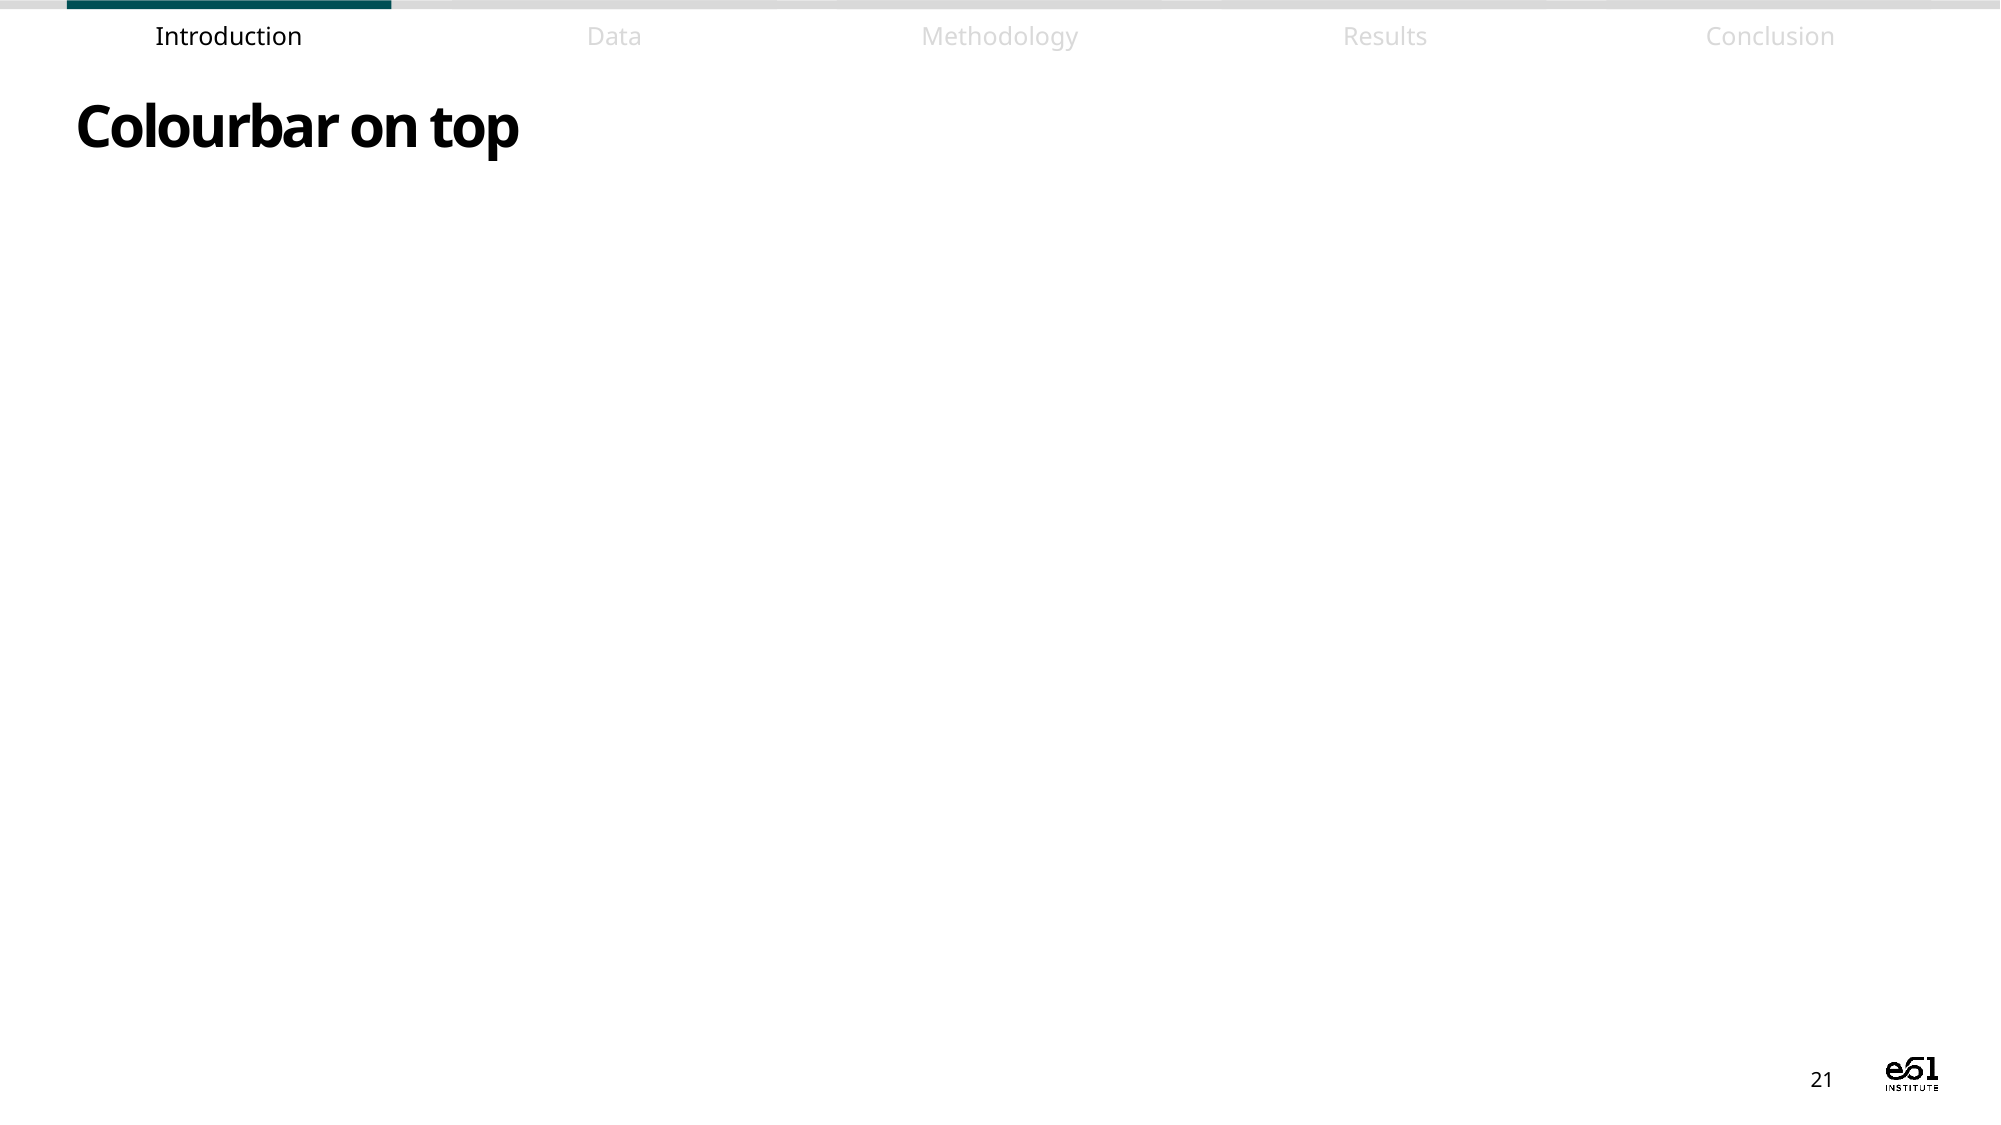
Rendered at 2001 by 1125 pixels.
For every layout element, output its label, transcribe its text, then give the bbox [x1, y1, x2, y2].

picture [1883, 1048, 1941, 1096]
slide_number 21 [1795, 1050, 1888, 1095]
title Colourbar on top [60, 95, 1941, 211]
